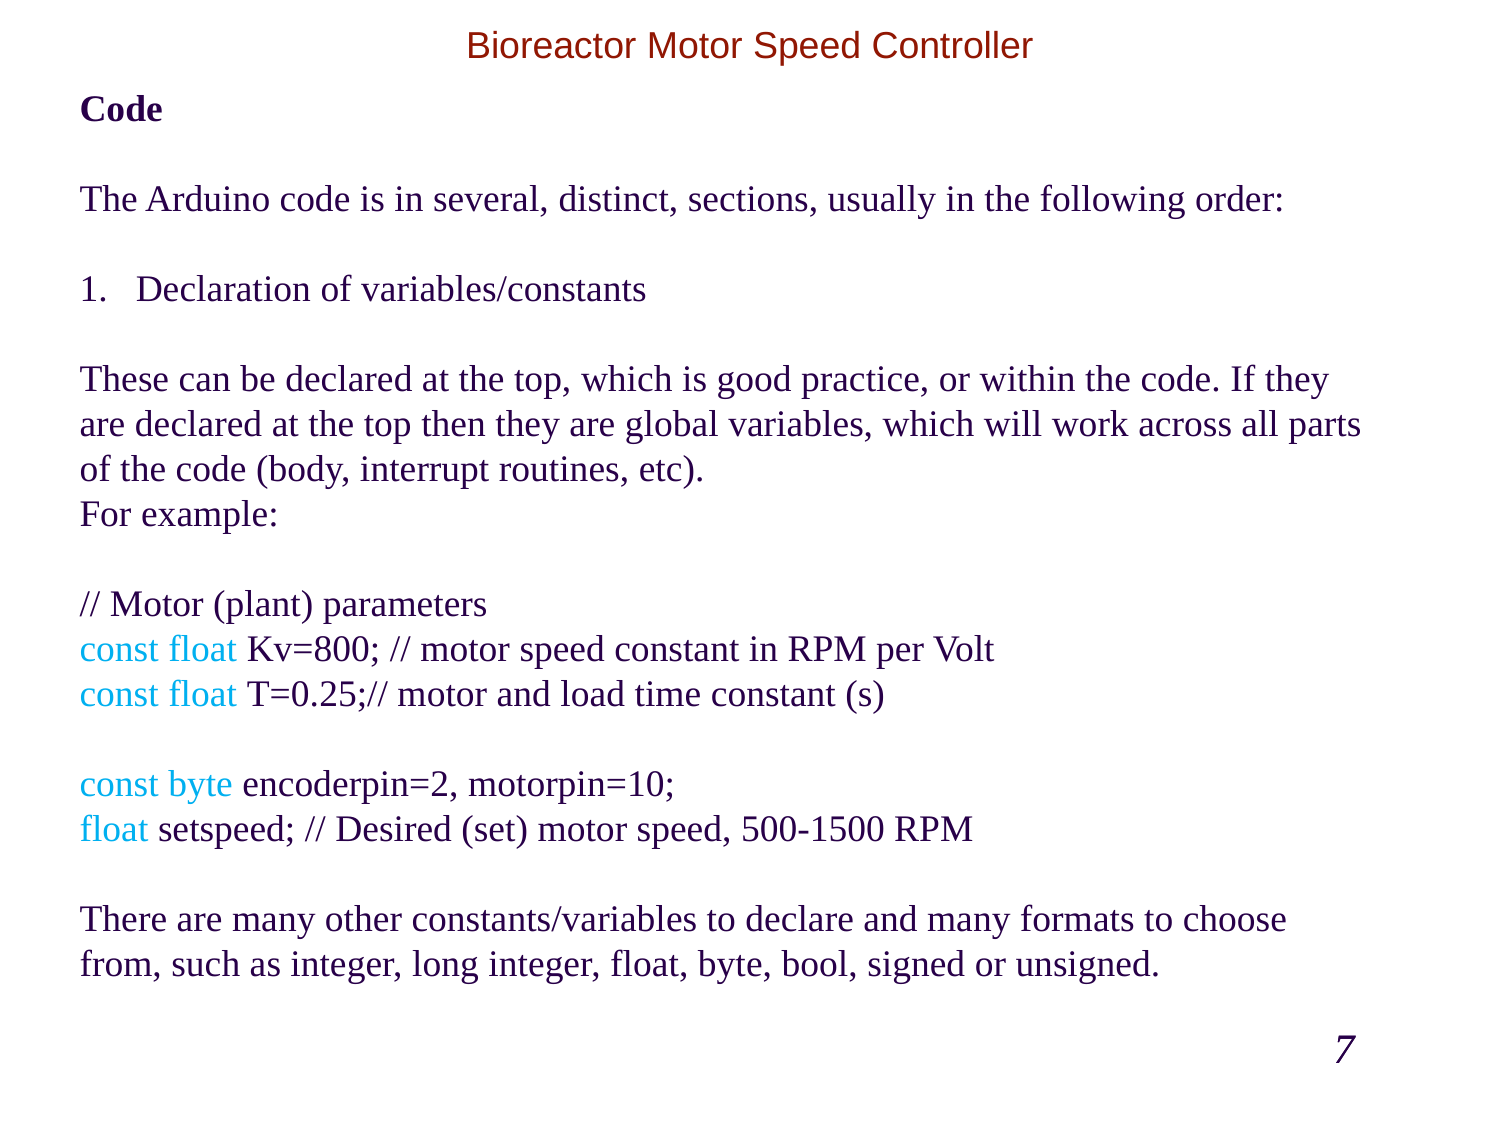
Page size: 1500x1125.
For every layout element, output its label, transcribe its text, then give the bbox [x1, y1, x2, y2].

text_box Code The Arduino code is in several, distinct, sections, usually in the following order: Declaration of variables/constants These can be declared at the top, which is good practice, or within the code. If they are declared at the top then they are global variables, which will work across all parts of the code (body, interrupt routines, etc). For example: // Motor (plant) parameters const float Kv=800; // motor speed constant in RPM per Volt const float T=0.25;// motor and load time constant (s) const byte encoderpin=2, motorpin=10; float setspeed; // Desired (set) motor speed, 500-1500 RPM There are many other constants/variables to declare and many formats to choose from, such as integer, long integer, float, byte, bool, signed or unsigned. [64, 76, 1388, 992]
text_box Bioreactor Motor Speed Controller [112, 24, 1388, 63]
